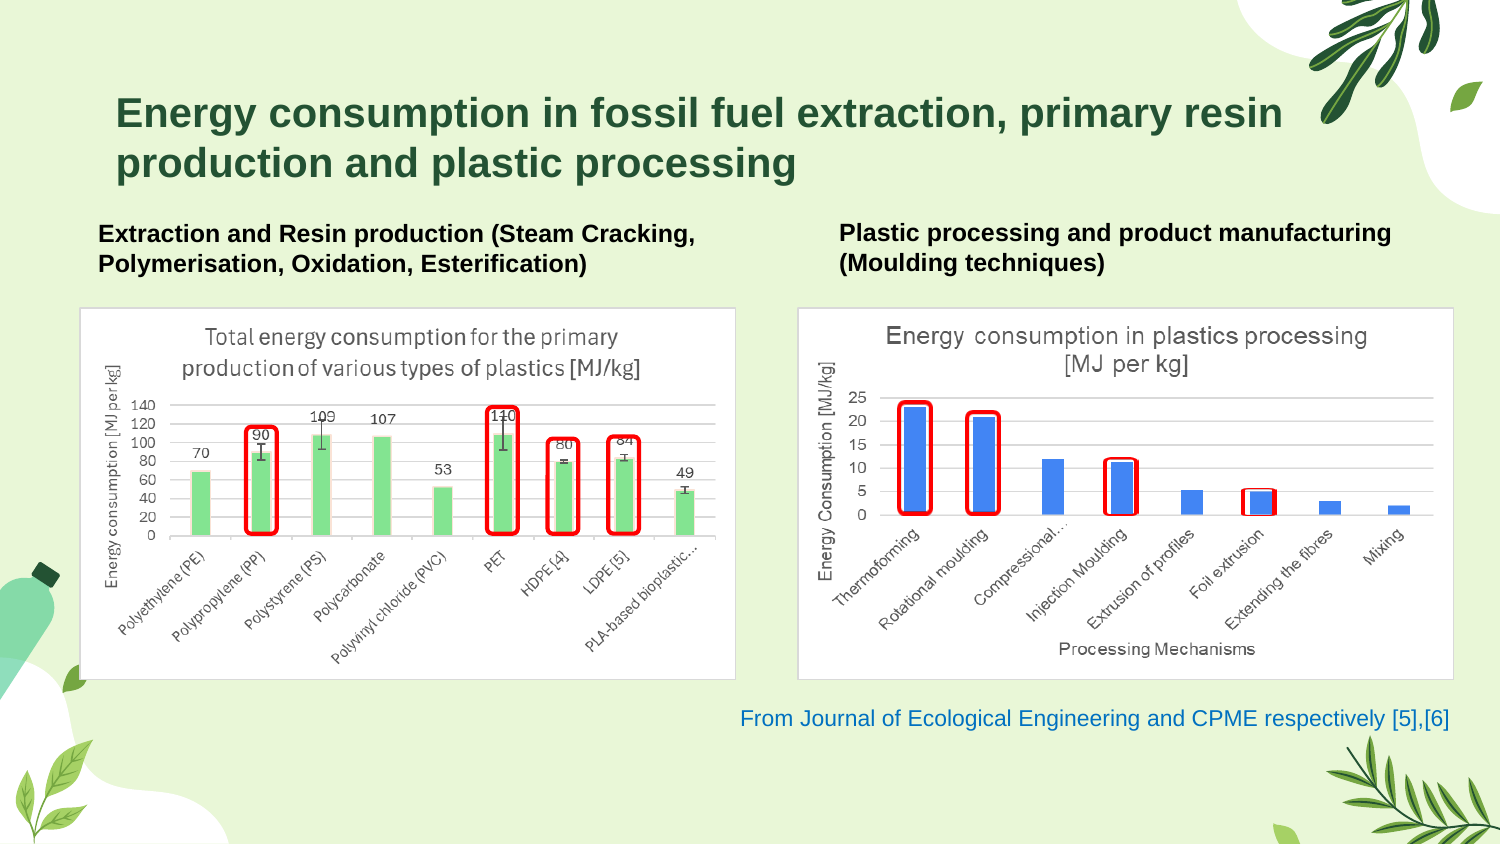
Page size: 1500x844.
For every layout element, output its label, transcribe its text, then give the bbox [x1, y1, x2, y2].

title Energy consumption in fossil fuel extraction, primary resin production and plastic processing [100, 71, 1367, 189]
picture [79, 307, 736, 681]
picture [797, 307, 1454, 681]
text_box Extraction and Resin production (Steam Cracking, Polymerisation, Oxidation, Esterification) [83, 210, 738, 285]
text_box Plastic processing and product manufacturing (Moulding techniques) [824, 208, 1454, 284]
text_box From Journal of Ecological Engineering and CPME respectively [5],[6] [725, 695, 1500, 739]
